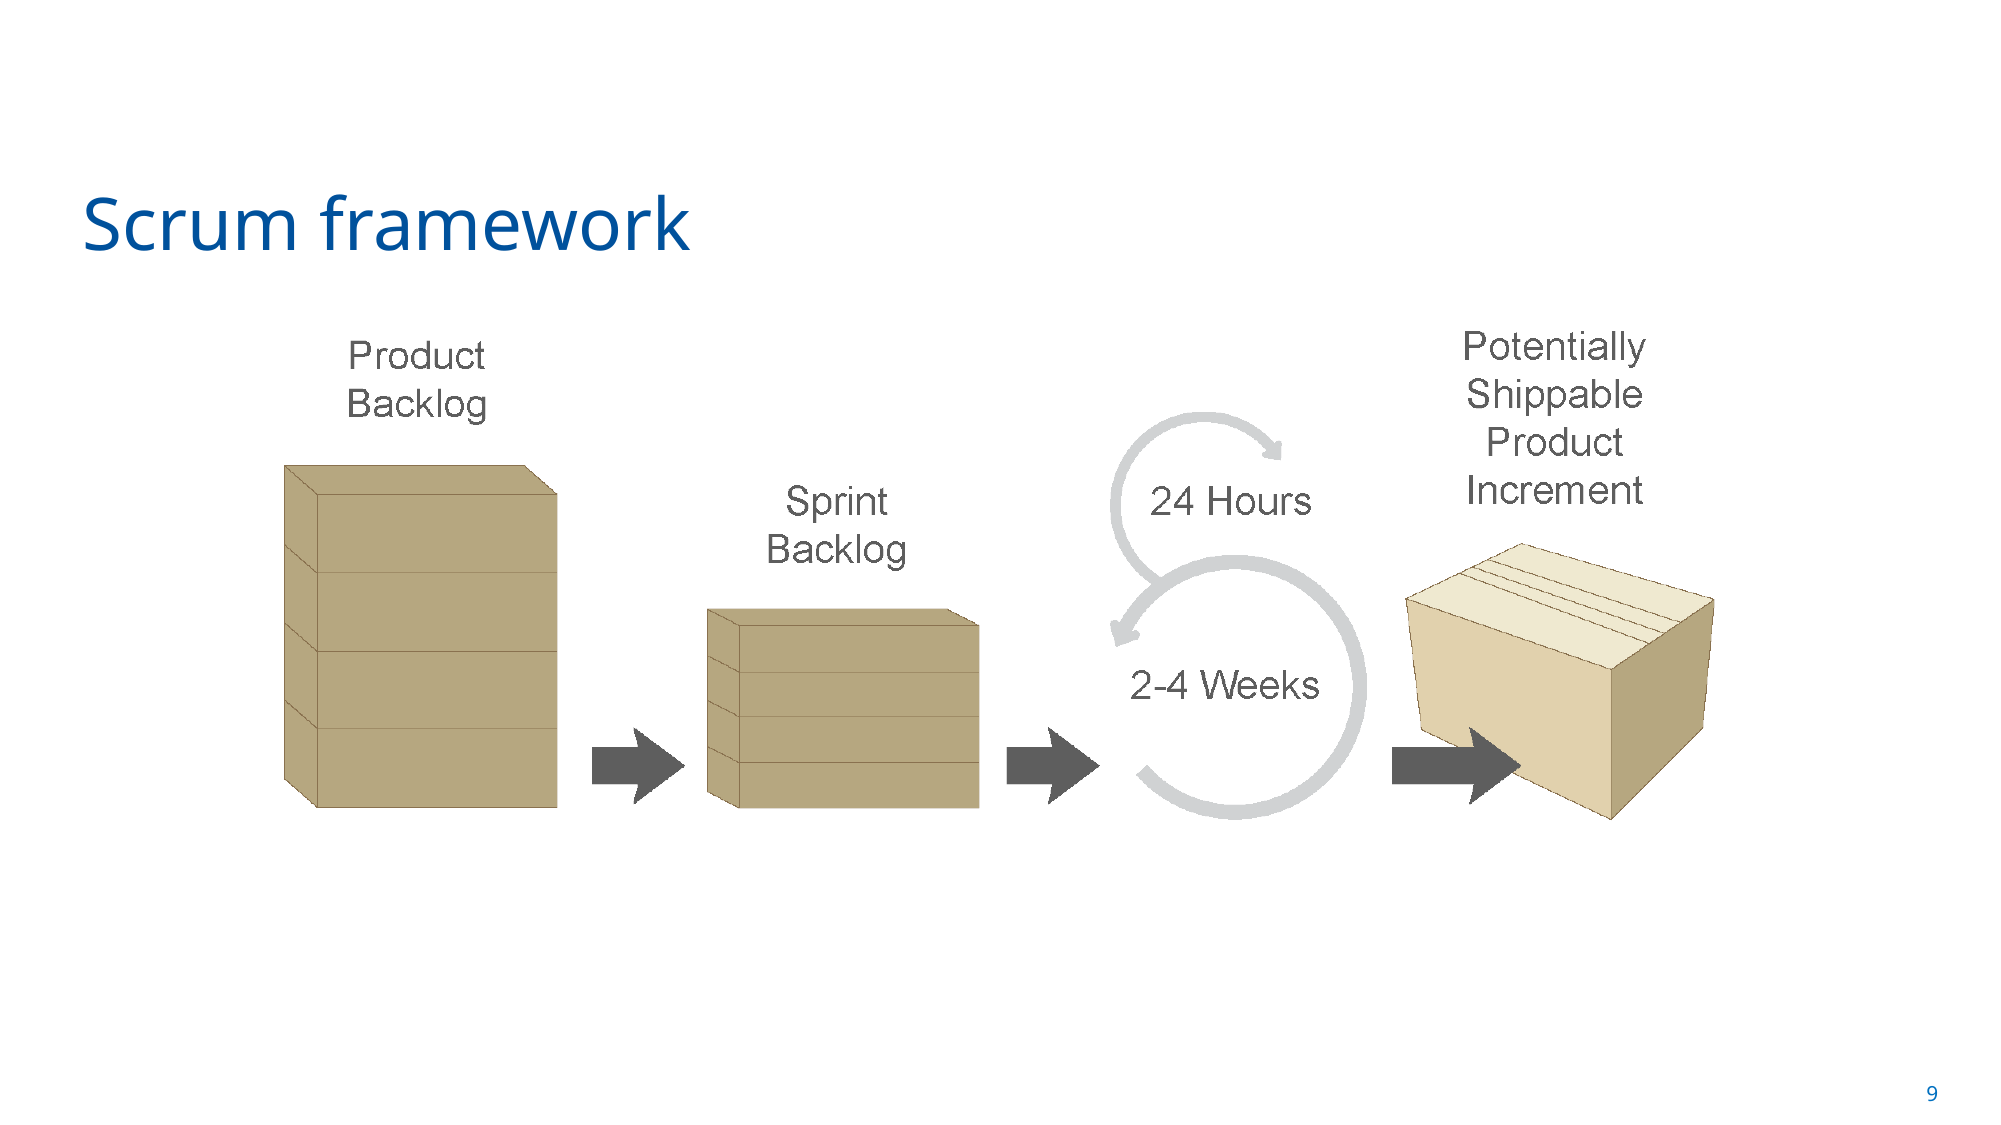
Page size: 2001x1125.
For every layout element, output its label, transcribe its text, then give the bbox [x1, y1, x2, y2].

title Scrum framework [67, 170, 1565, 273]
picture [283, 325, 1716, 821]
